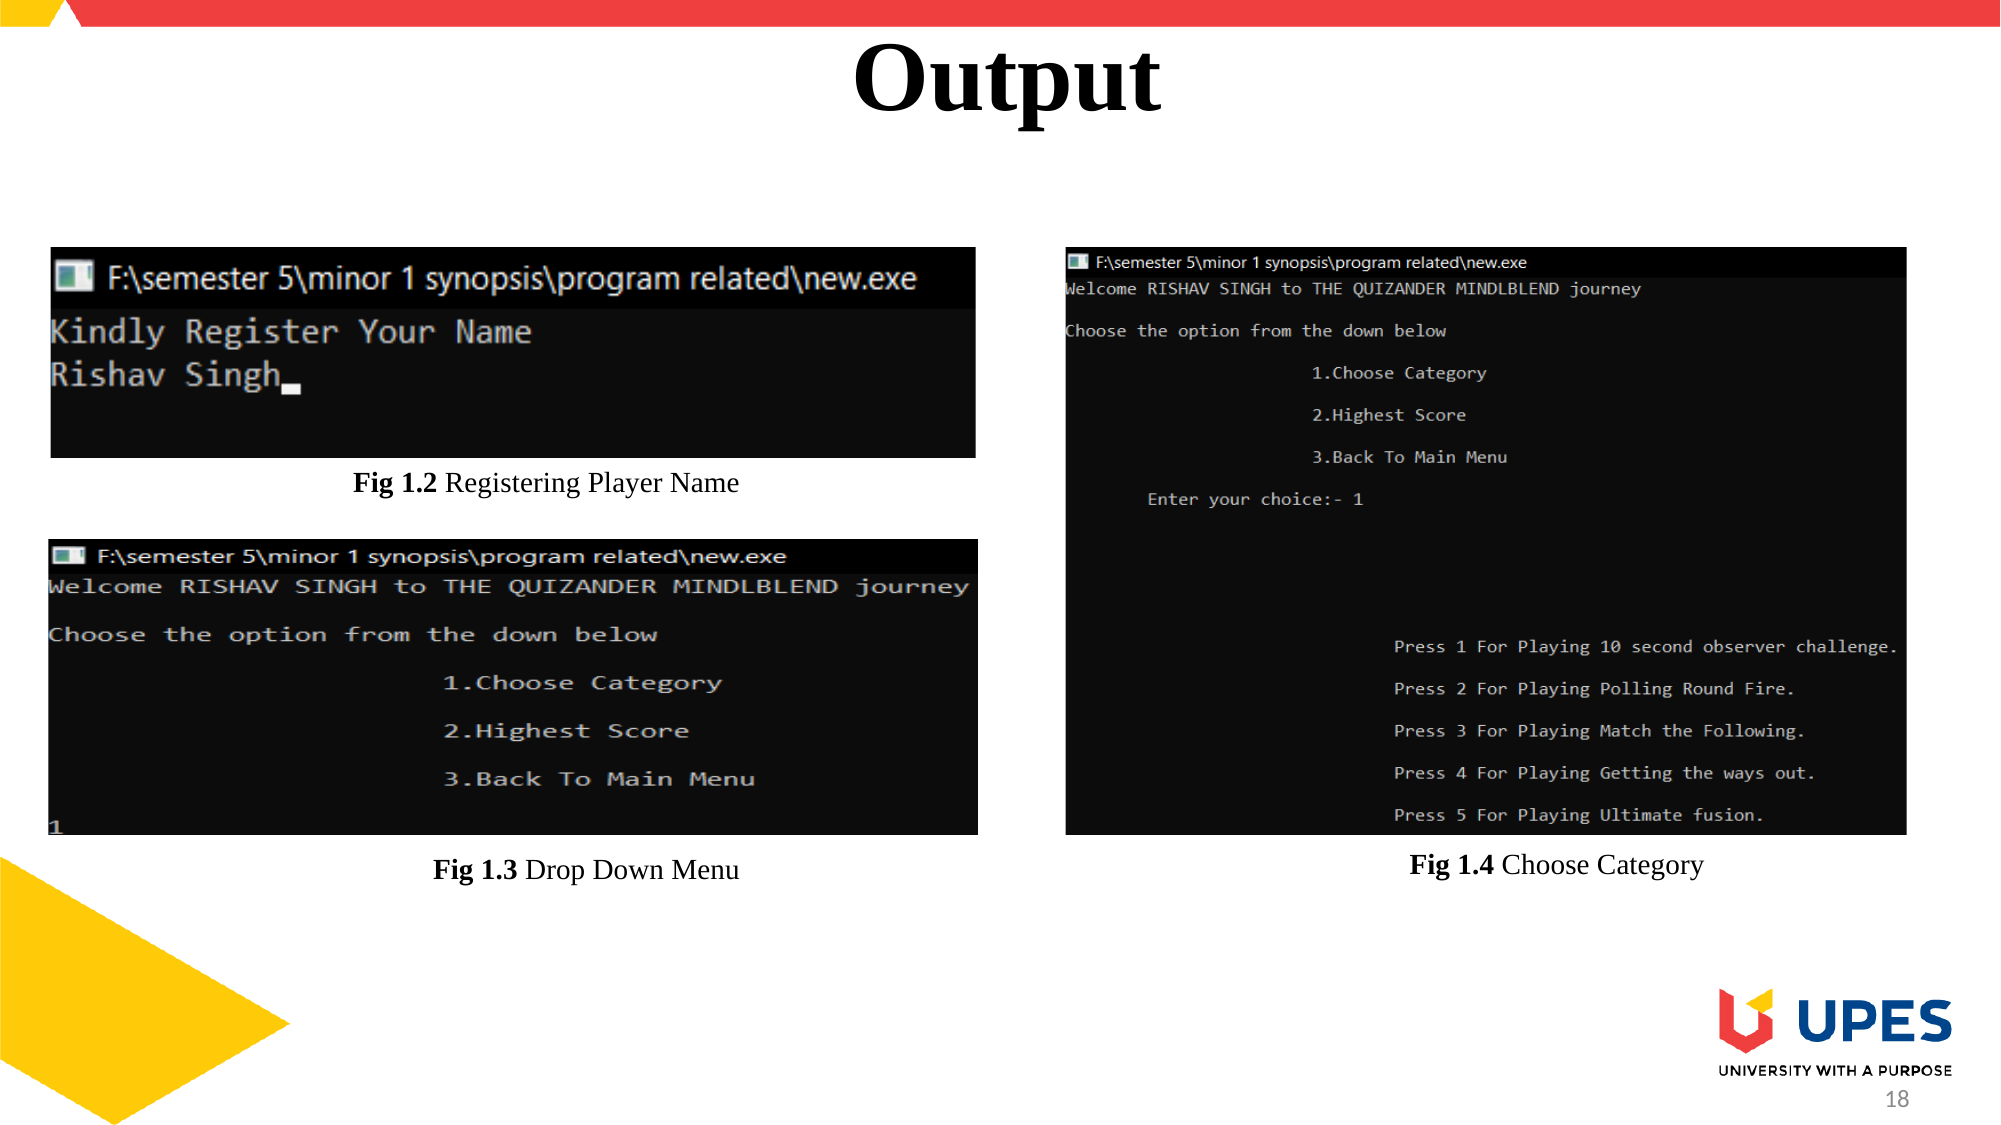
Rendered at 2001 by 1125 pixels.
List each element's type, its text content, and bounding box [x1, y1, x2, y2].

text_box Fig 1.2 Registering Player Name [338, 466, 756, 506]
text_box Fig 1.4 Choose Category [1394, 843, 1720, 888]
title Output [106, 0, 1907, 164]
text_box Fig 1.3 Drop Down Menu [418, 843, 755, 893]
picture [0, 0, 2001, 1125]
